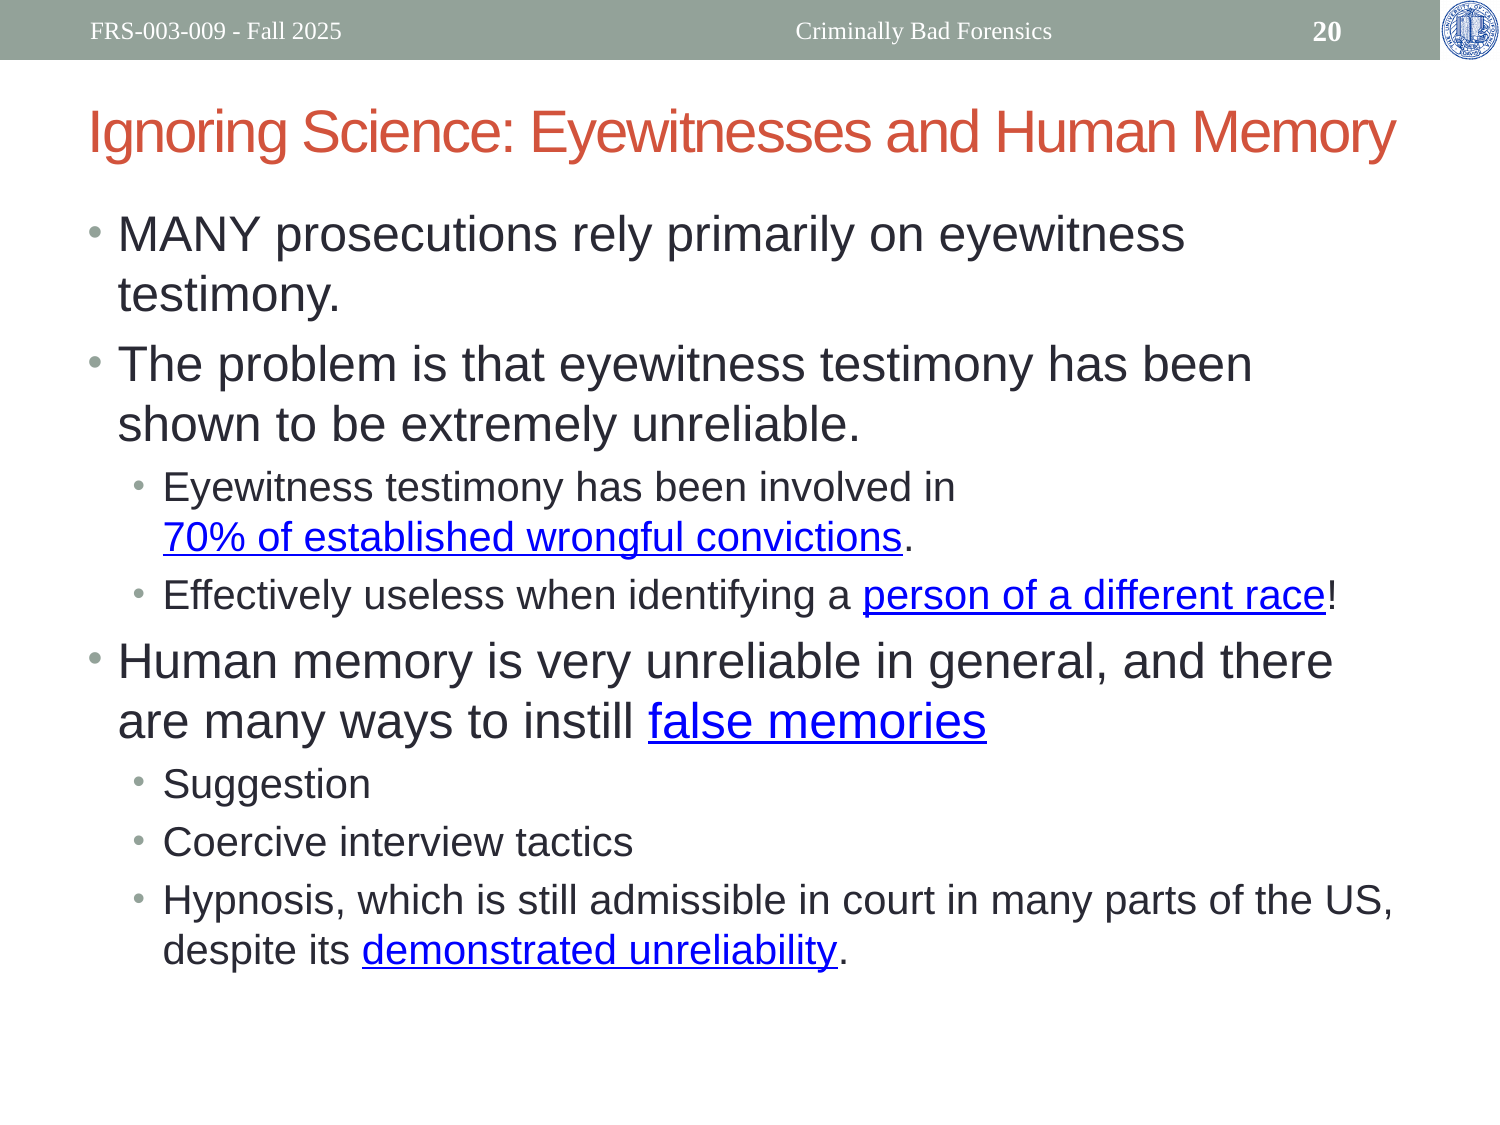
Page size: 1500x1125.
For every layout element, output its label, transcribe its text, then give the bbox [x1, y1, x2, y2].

title Ignoring Science: Eyewitnesses and Human Memory [72, 77, 1423, 181]
picture [1440, 0, 1500, 61]
footer Criminally Bad Forensics [562, 3, 1286, 57]
list MANY prosecutions rely primarily on eyewitness testimony. The problem is that eyewitness testimony has been shown to be extremely unreliable. Eyewitness testimony has been involved in 70% of established wrongful convictions. Effectively useless when identifying a person of a different race! Human memory is very unreliable in general, and there are many ways to instill false memories Suggestion Coercive interview tactics Hypnosis, which is still admissible in court in many parts of the US, despite its demonstrated unreliability. [72, 193, 1423, 1087]
slide_number FRS-003-009 - Fall 2025 [75, 3, 550, 57]
slide_number 20 [1297, 3, 1425, 57]
